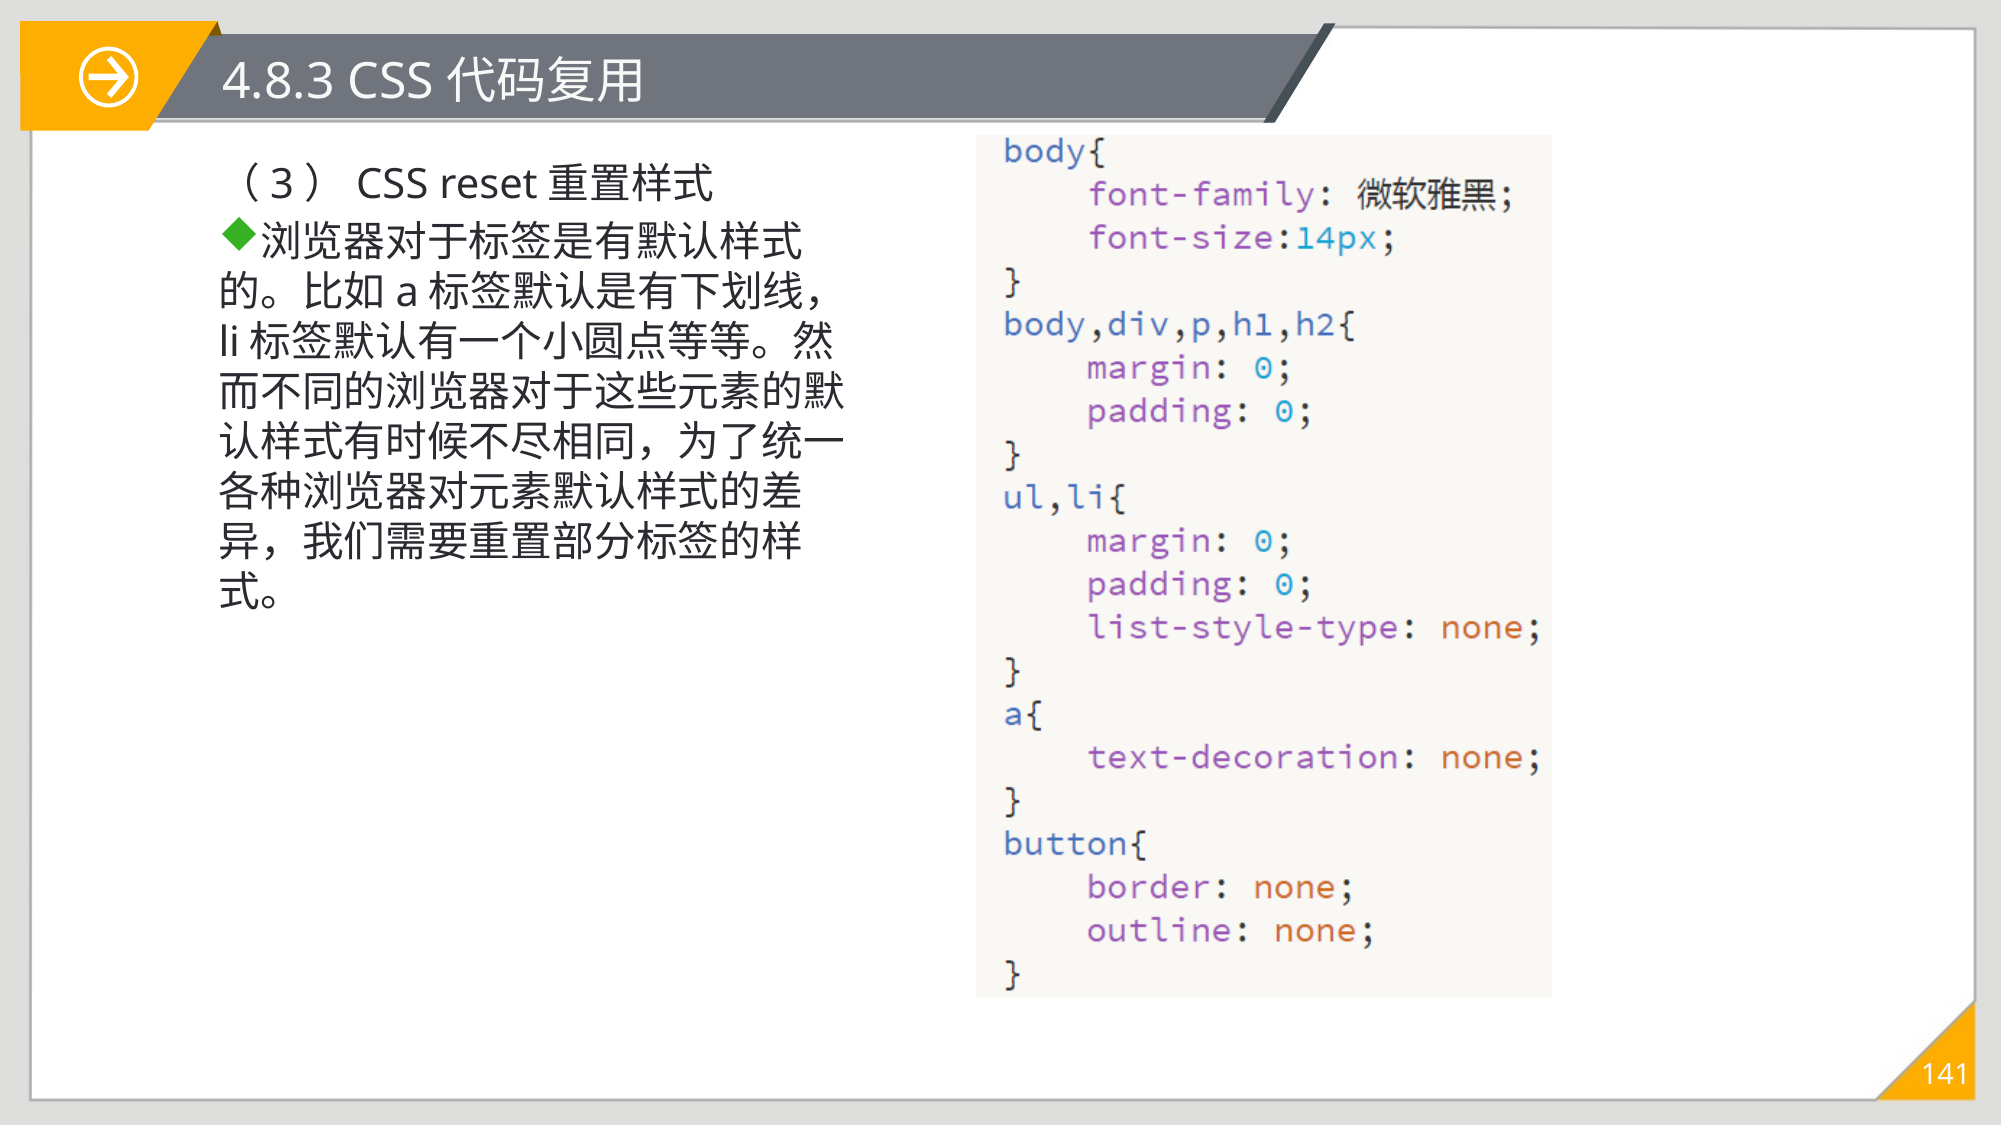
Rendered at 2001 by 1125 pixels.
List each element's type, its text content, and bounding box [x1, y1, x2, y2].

title 4.8.3 CSS代码复用 [206, 26, 1792, 131]
picture [0, 0, 2001, 1125]
list （3）CSS reset重置样式 浏览器对于标签是有默认样式的。比如a标签默认是有下划线，li标签默认有一个小圆点等等。然而不同的浏览器对于这些元素的默认样式有时候不尽相同，为了统一各种浏览器对元素默认样式的差异，我们需要重置部分标签的样式。 [203, 149, 877, 1012]
